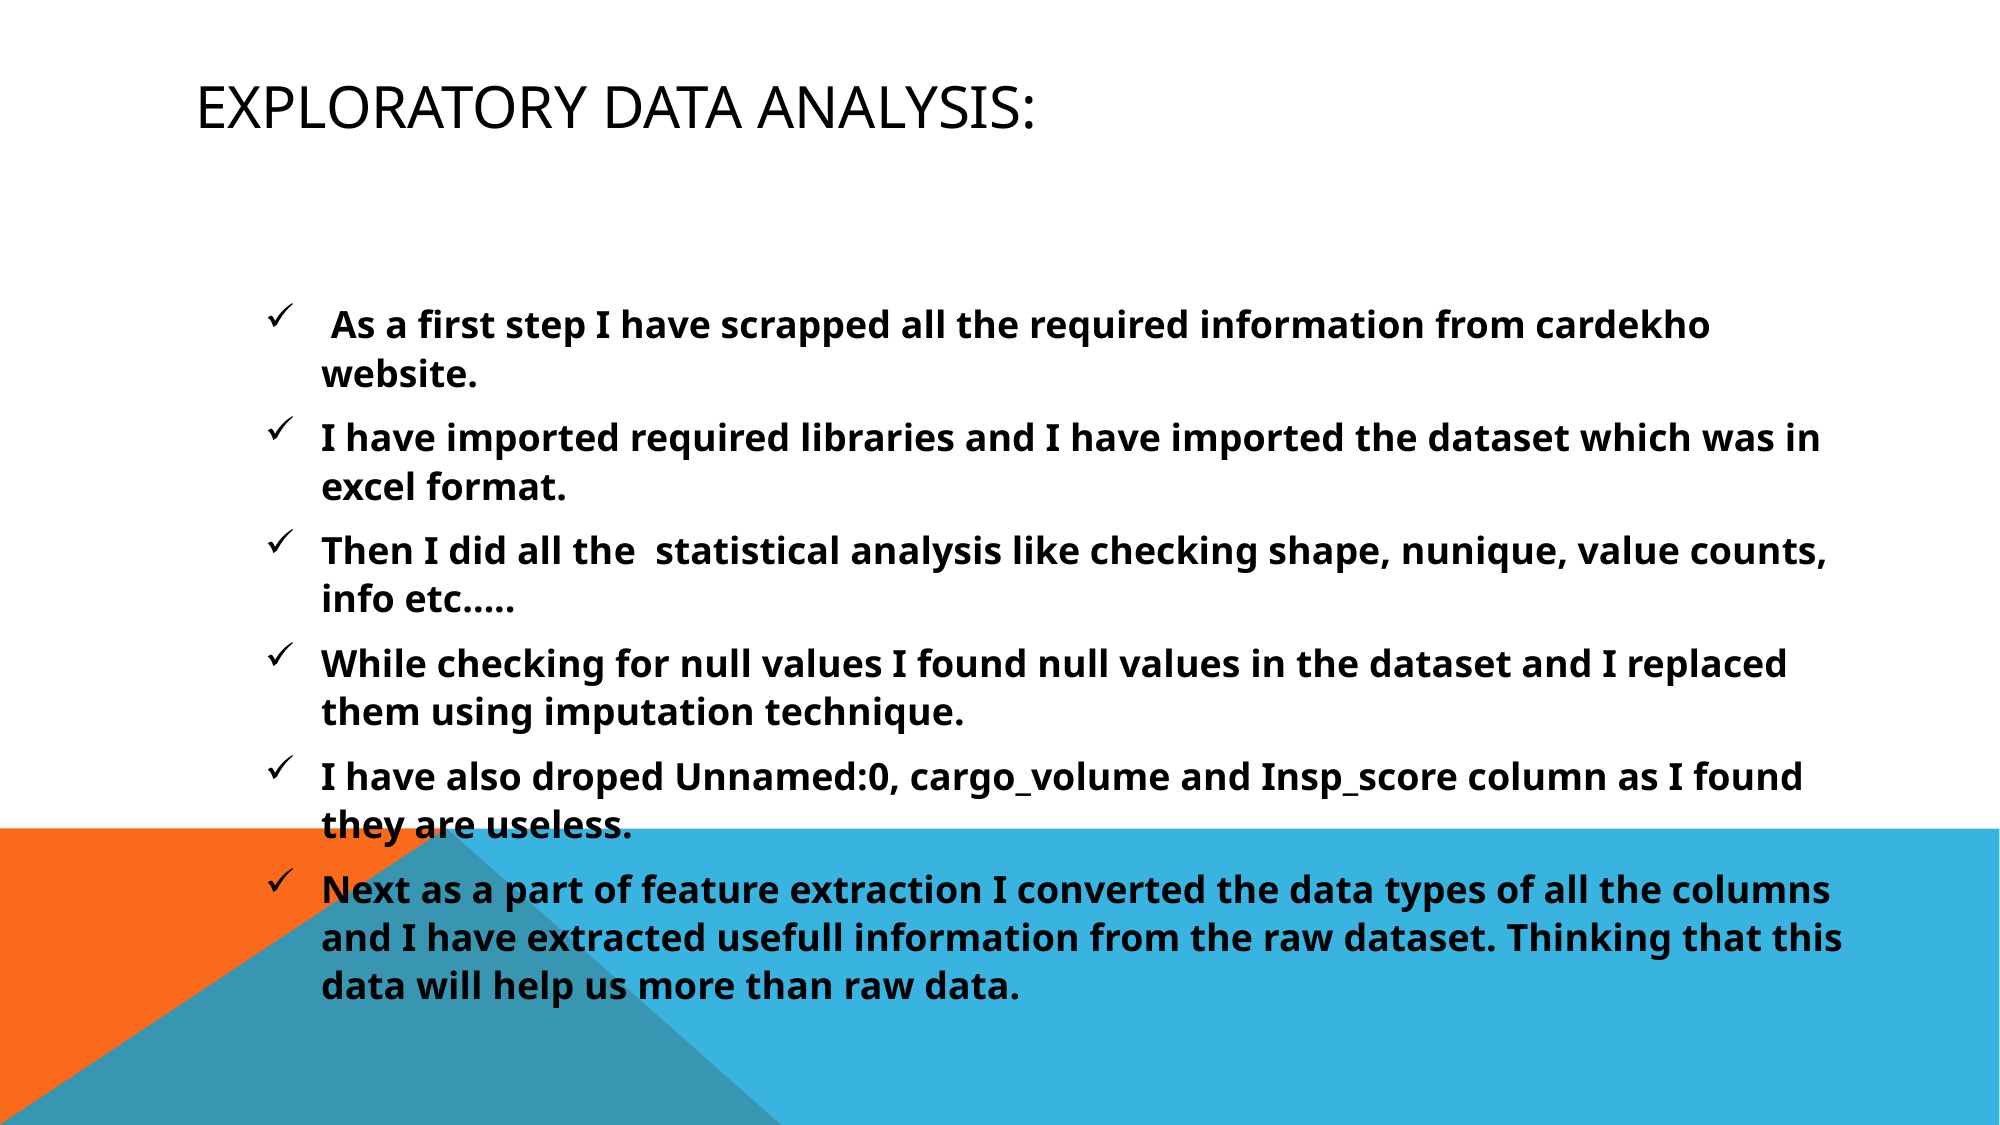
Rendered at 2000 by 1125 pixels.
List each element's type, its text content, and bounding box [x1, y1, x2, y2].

title Exploratory Data Analysis: [179, 60, 1825, 150]
list As a first step I have scrapped all the required information from cardekho website. I have imported required libraries and I have imported the dataset which was in excel format. Then I did all the statistical analysis like checking shape, nunique, value counts, info etc….. While checking for null values I found null values in the dataset and I replaced them using imputation technique. I have also droped Unnamed:0, cargo_volume and Insp_score column as I found they are useless. Next as a part of feature extraction I converted the data types of all the columns and I have extracted usefull information from the raw dataset. Thinking that this data will help us more than raw data. [249, 290, 1863, 1125]
